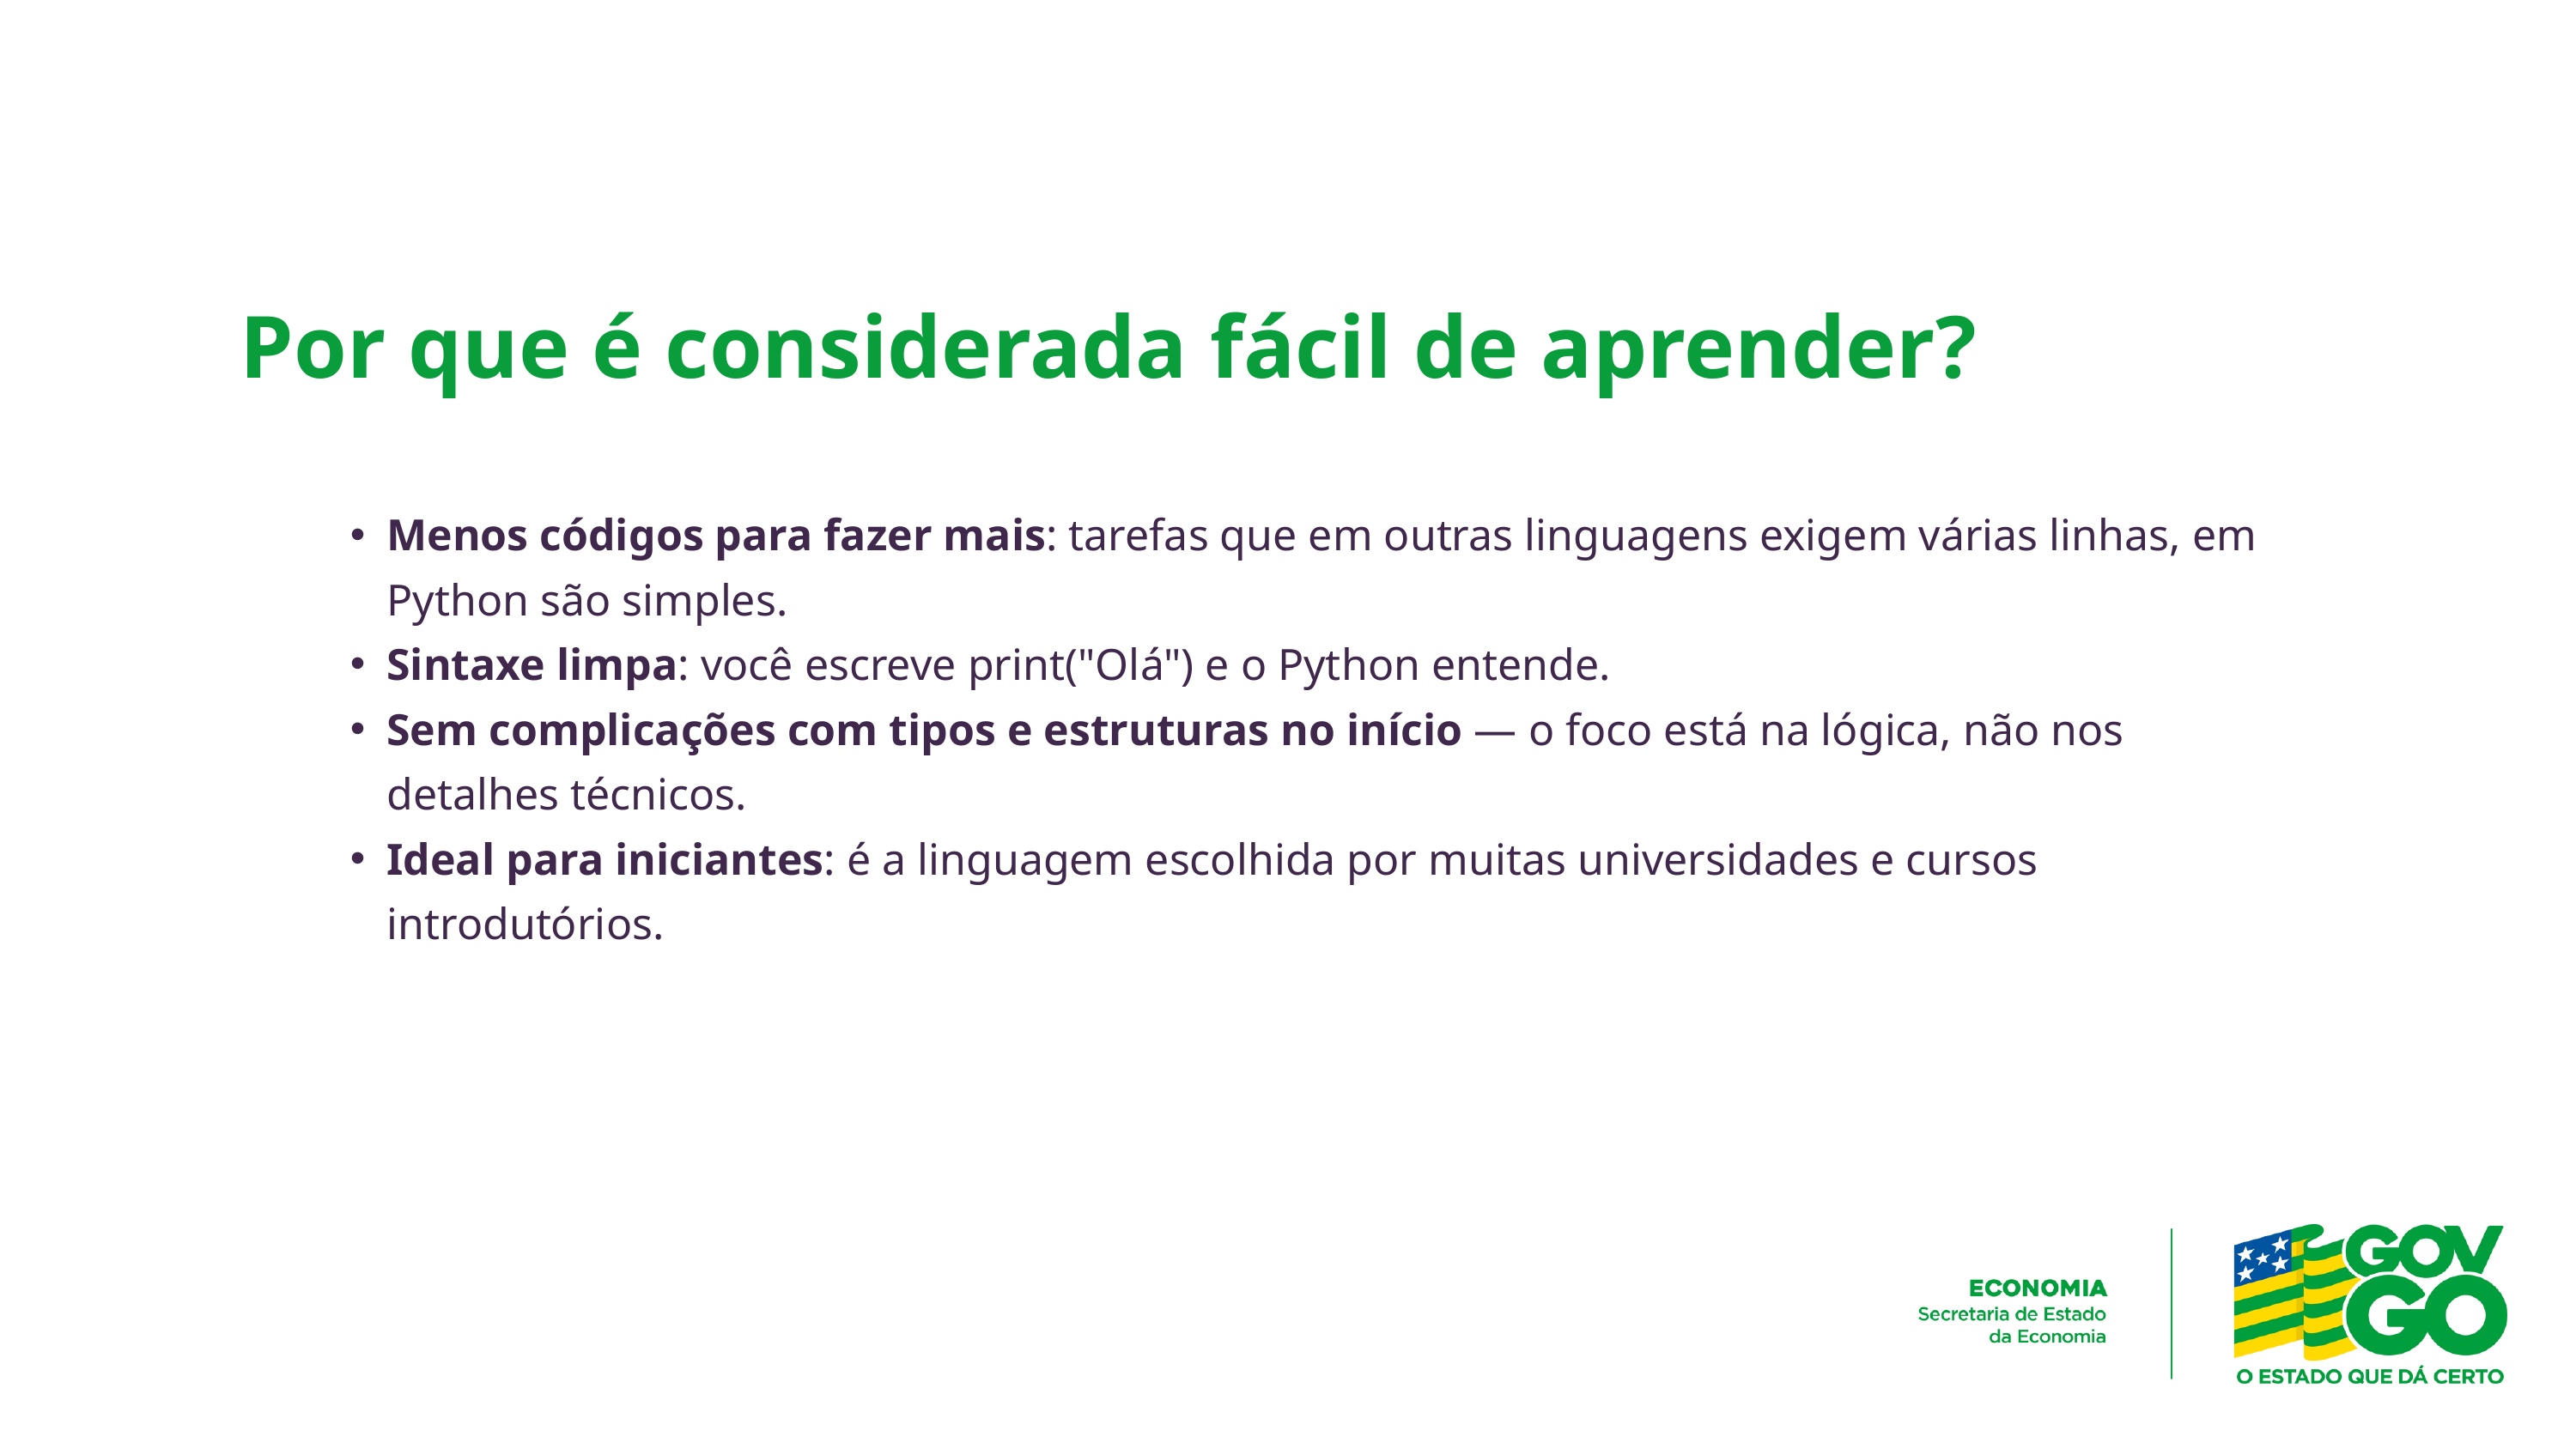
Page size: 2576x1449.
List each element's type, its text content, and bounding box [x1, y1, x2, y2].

text_box Por que é considerada fácil de aprender? [217, 292, 2003, 396]
text_box Menos códigos para fazer mais: tarefas que em outras linguagens exigem várias linhas, em Python são simples. Sintaxe limpa: você escreve print("Olá") e o Python entende. Sem complicações com tipos e estruturas no início — o foco está na lógica, não nos detalhes técnicos. Ideal para iniciantes: é a linguagem escolhida por muitas universidades e cursos introdutórios. [313, 494, 2263, 949]
text_box [1918, 1224, 2507, 1384]
